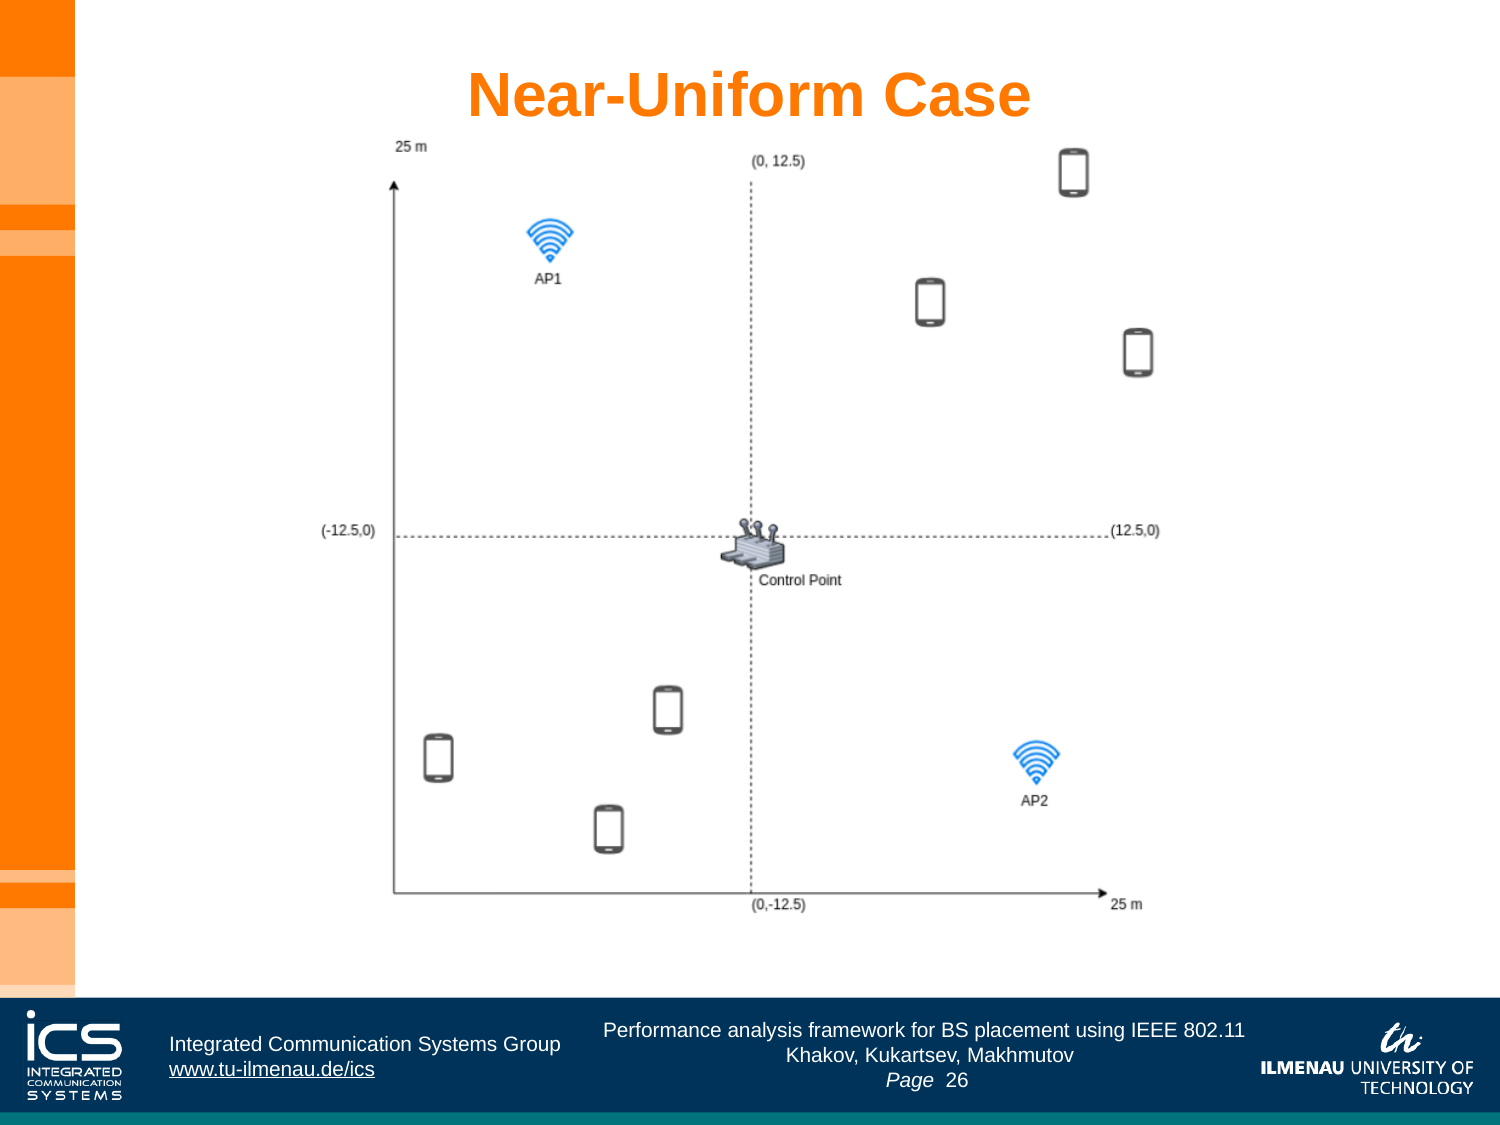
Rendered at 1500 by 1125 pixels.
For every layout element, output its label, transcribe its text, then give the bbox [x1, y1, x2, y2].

picture [1261, 1022, 1474, 1094]
picture [319, 135, 1181, 920]
picture [23, 1009, 124, 1102]
title Near-Uniform Case [75, 45, 1425, 138]
